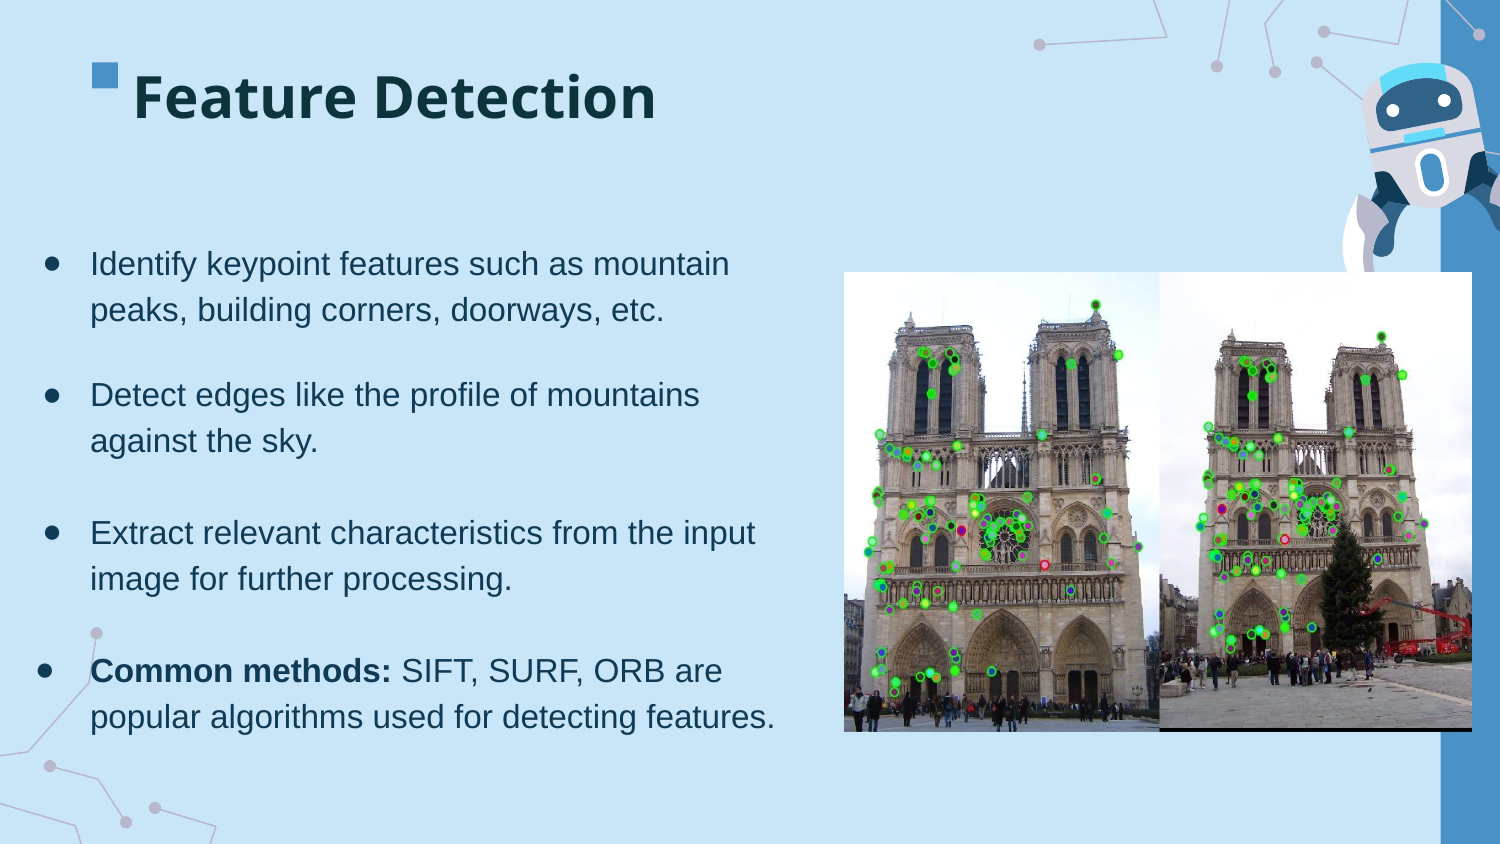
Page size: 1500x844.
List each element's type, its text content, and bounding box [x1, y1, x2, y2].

text_box Identify keypoint features such as mountain peaks, building corners, doorways, etc. Detect edges like the profile of mountains against the sky. Extract relevant characteristics from the input image for further processing. Common methods: SIFT, SURF, ORB are popular algorithms used for detecting features. [0, 228, 797, 755]
title Feature Detection [110, 34, 1374, 129]
picture [844, 271, 1472, 732]
